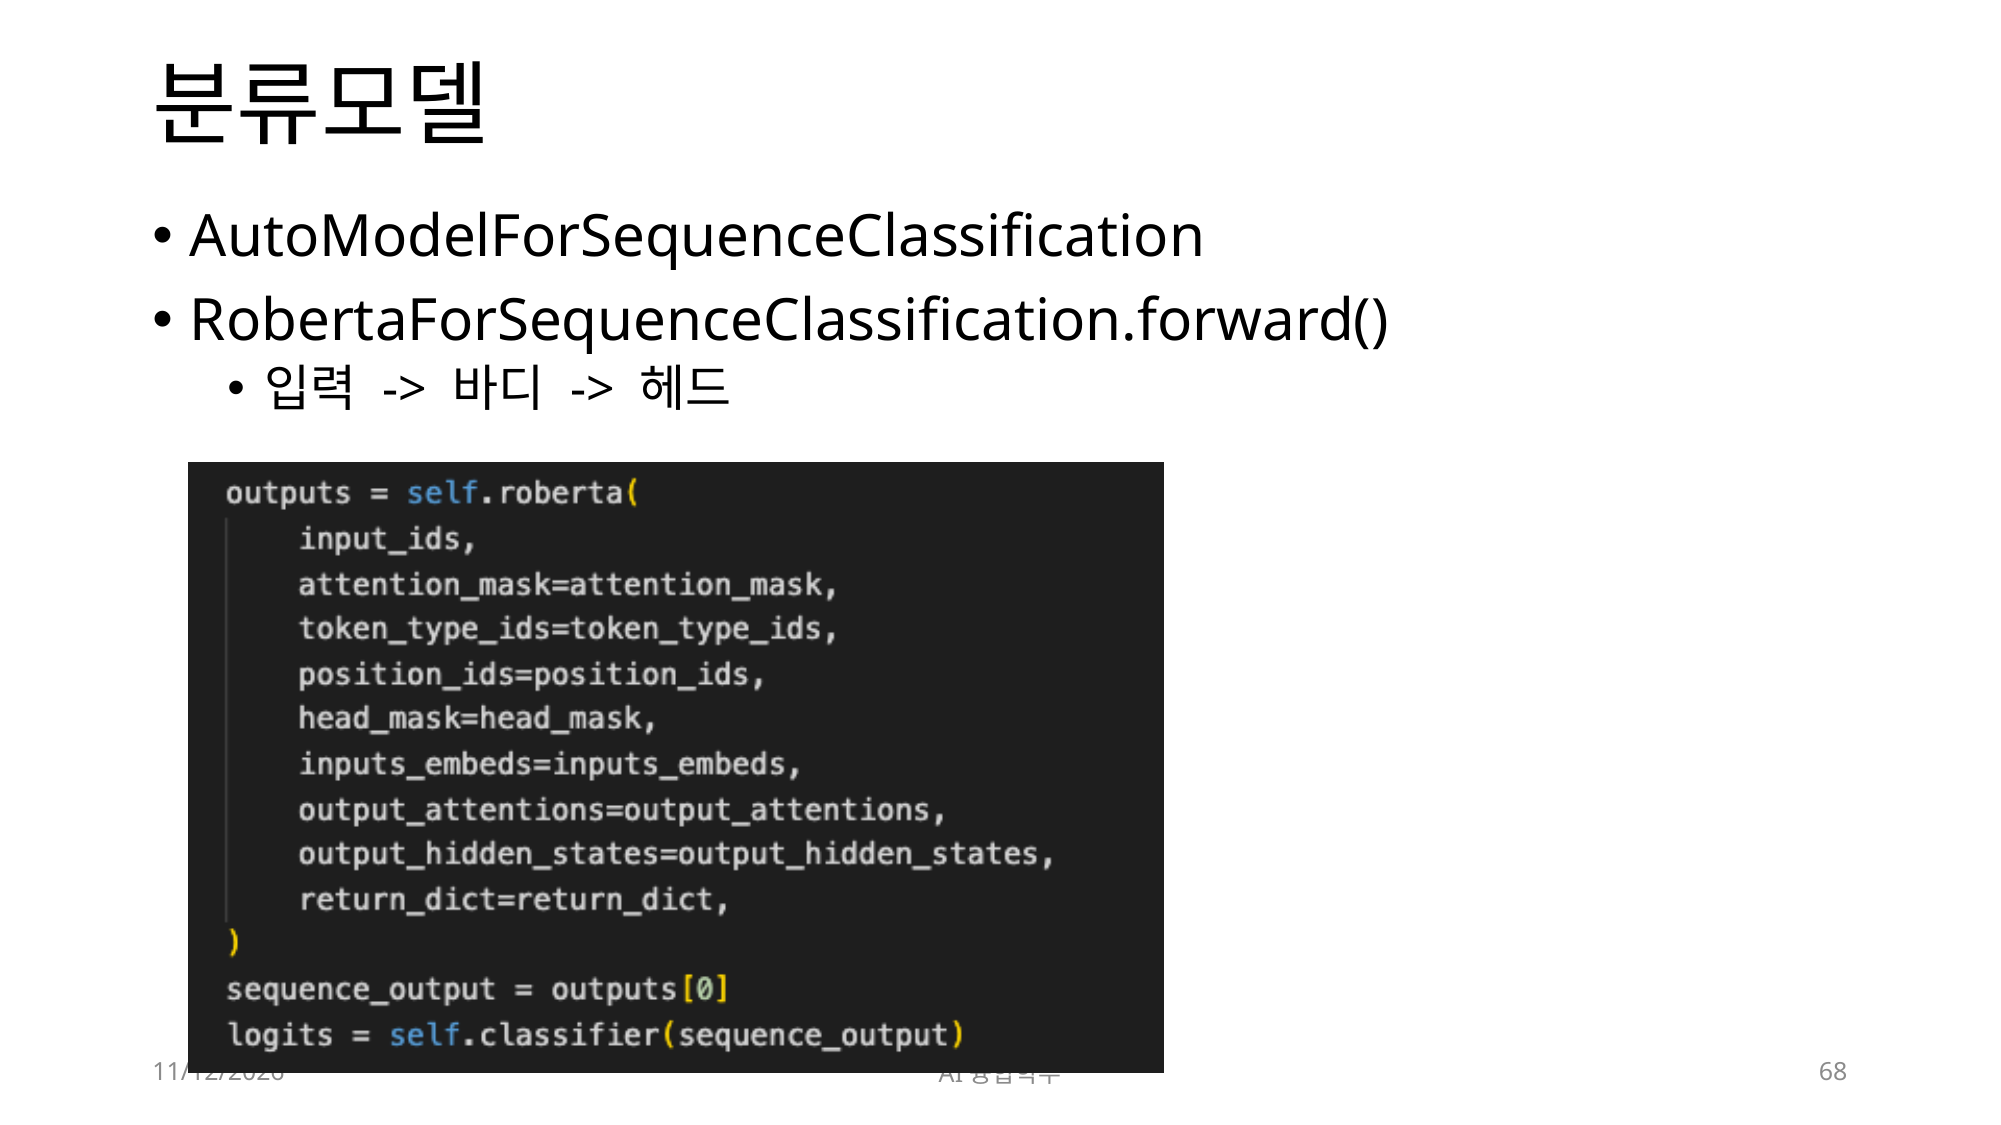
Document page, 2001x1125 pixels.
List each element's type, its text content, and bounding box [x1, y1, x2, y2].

footer AI융합학부 [662, 1042, 1338, 1103]
slide_number 68 [1412, 1042, 1863, 1103]
slide_number 2024. 7. 9. [137, 1042, 588, 1103]
list AutoModelForSequenceClassification RobertaForSequenceClassification.forward() 입력 -> 바디 -> 헤드 [137, 199, 1863, 1014]
picture [188, 462, 1164, 1073]
title 분류모델 [137, 31, 1863, 186]
